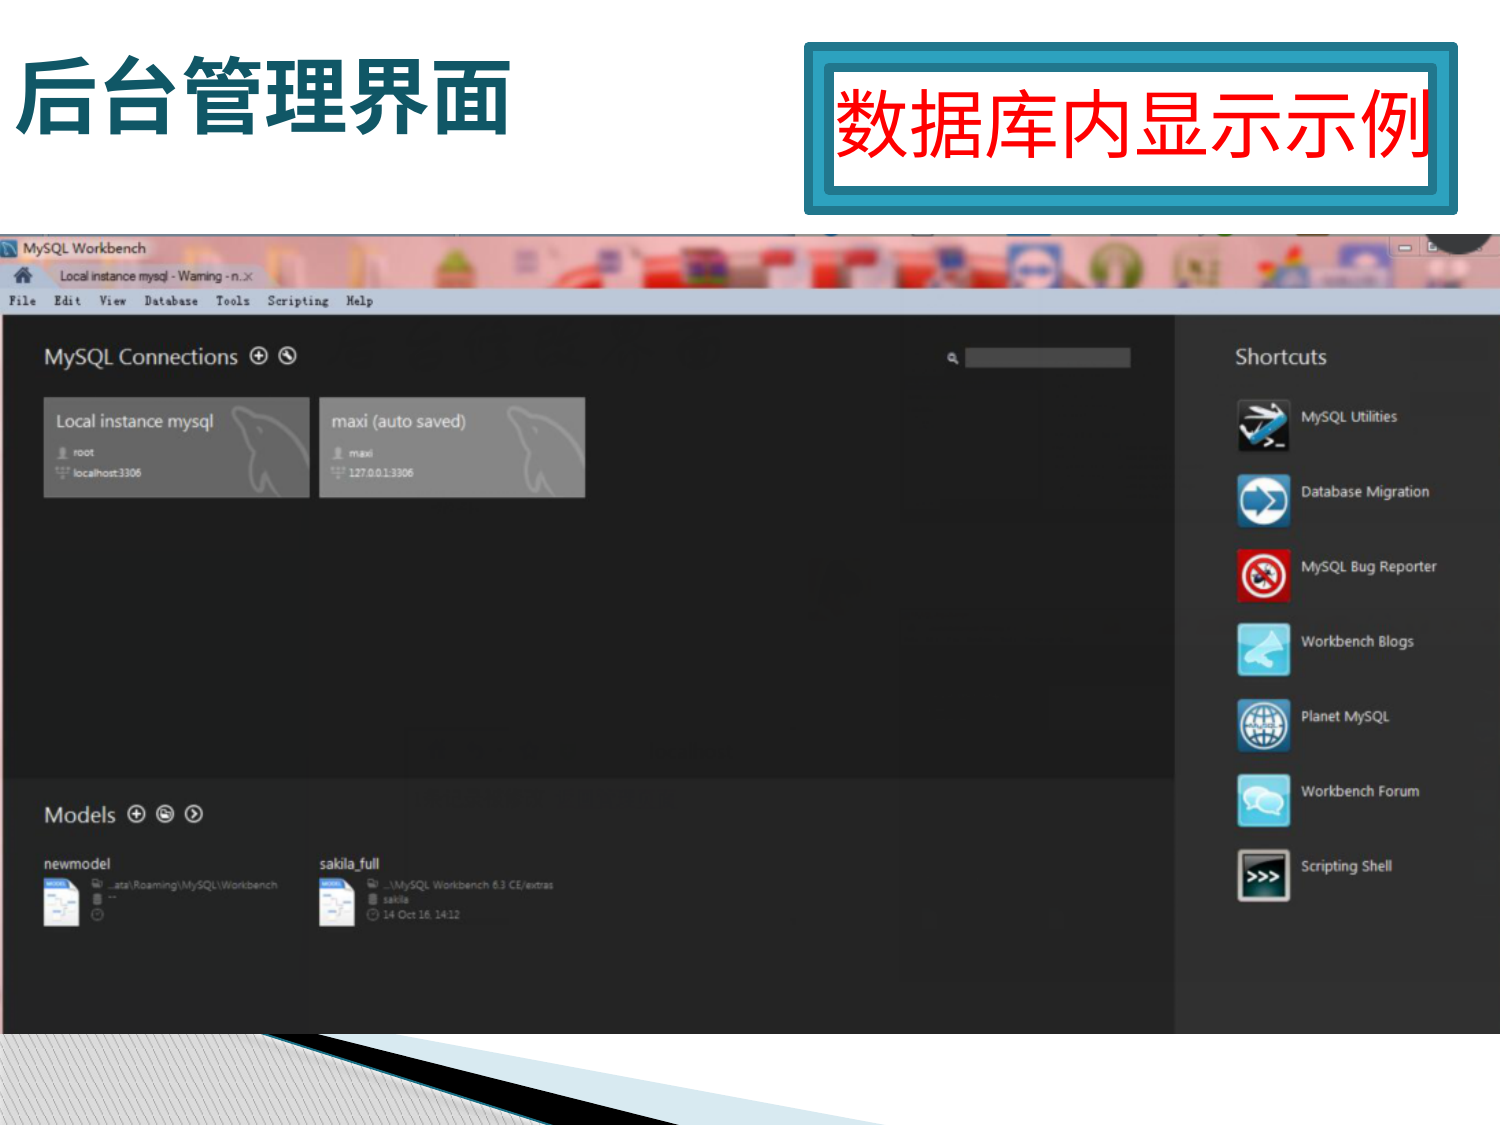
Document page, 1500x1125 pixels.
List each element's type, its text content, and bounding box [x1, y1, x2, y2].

title 后台管理界面 [0, 0, 1350, 188]
text_box 数据库内显示示例 [820, 70, 1454, 175]
picture [0, 234, 1500, 1034]
text_box [804, 42, 1458, 215]
